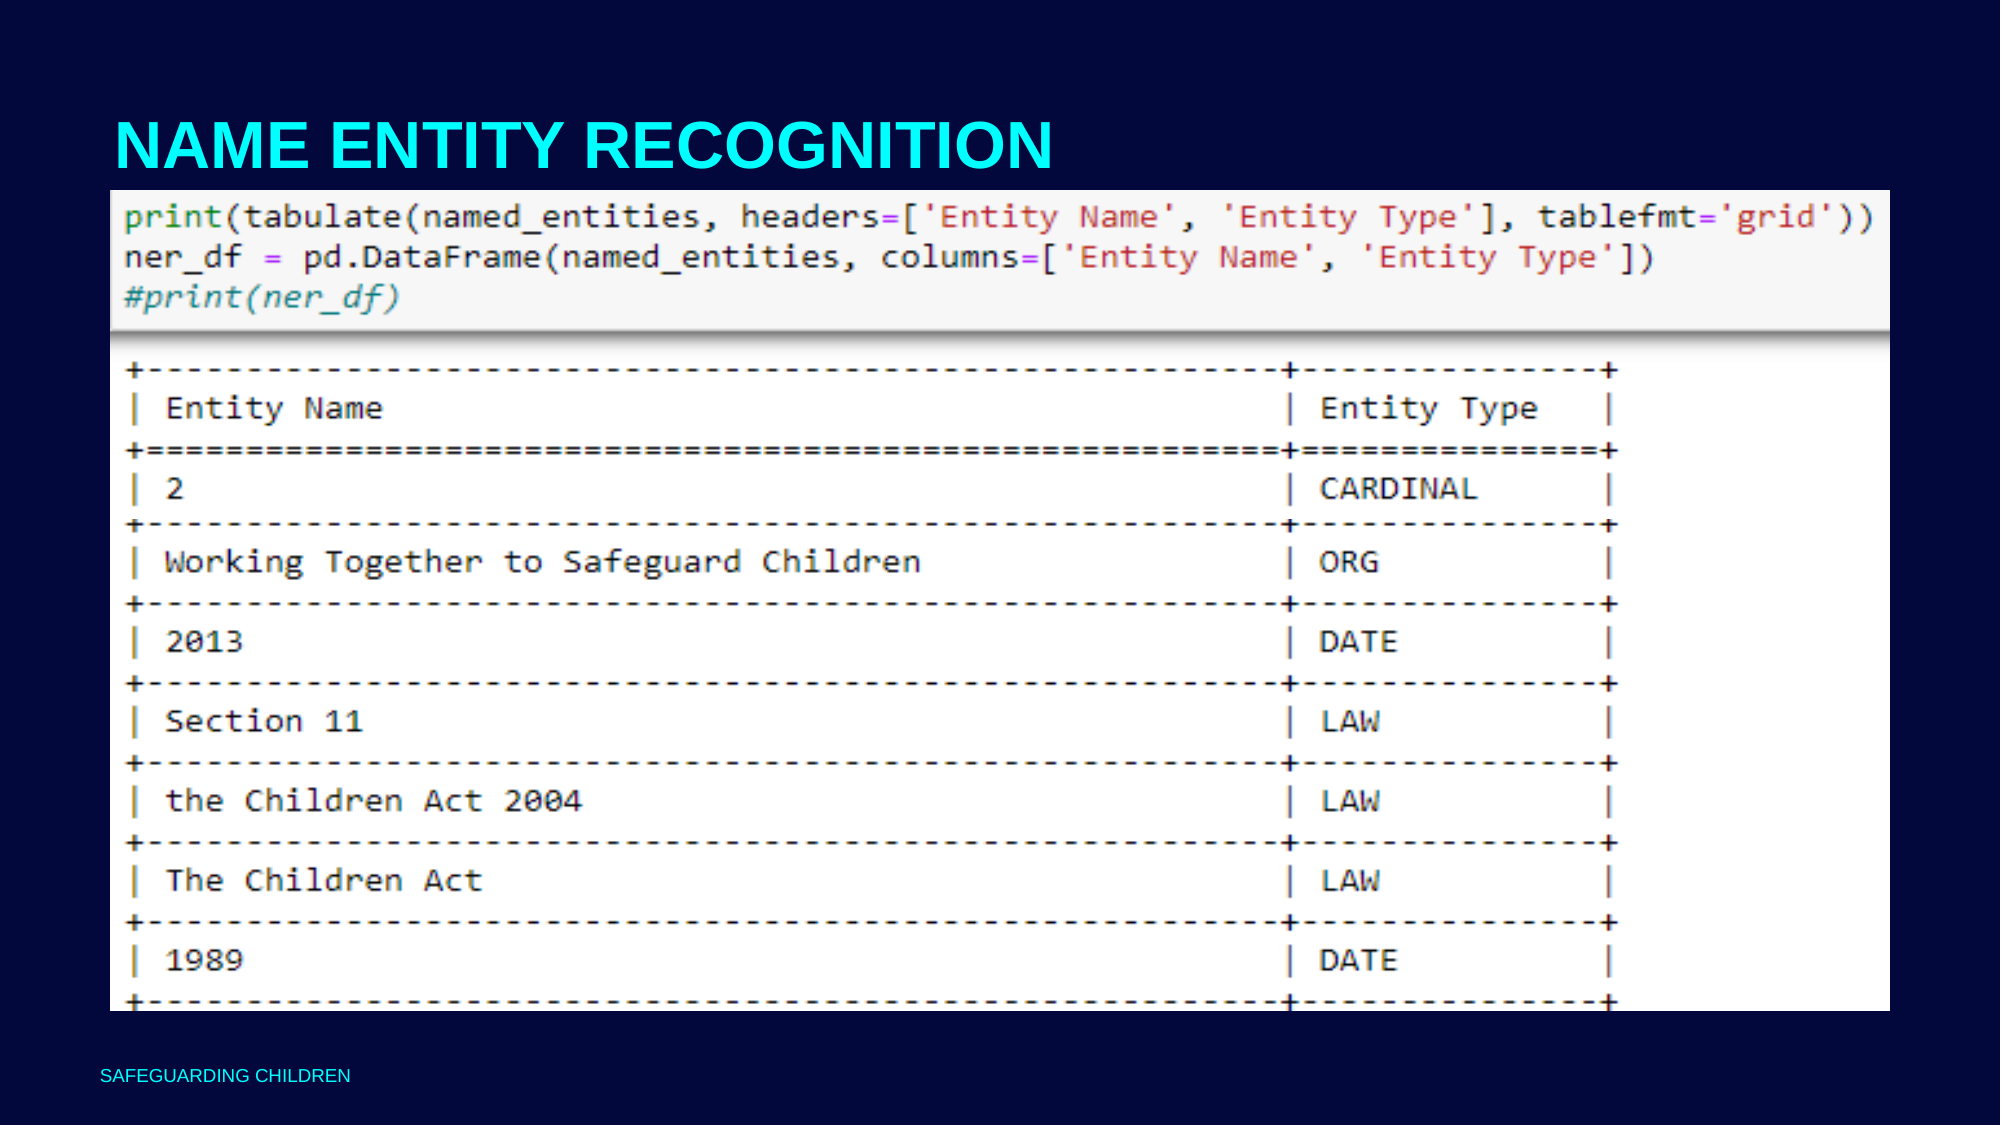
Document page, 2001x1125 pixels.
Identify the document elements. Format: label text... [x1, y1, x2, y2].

text_box NAME ENTITY RECOGNITION [99, 94, 1101, 189]
footer SAFEGUARDING CHILDREN [99, 1063, 775, 1088]
picture [110, 190, 1890, 1011]
